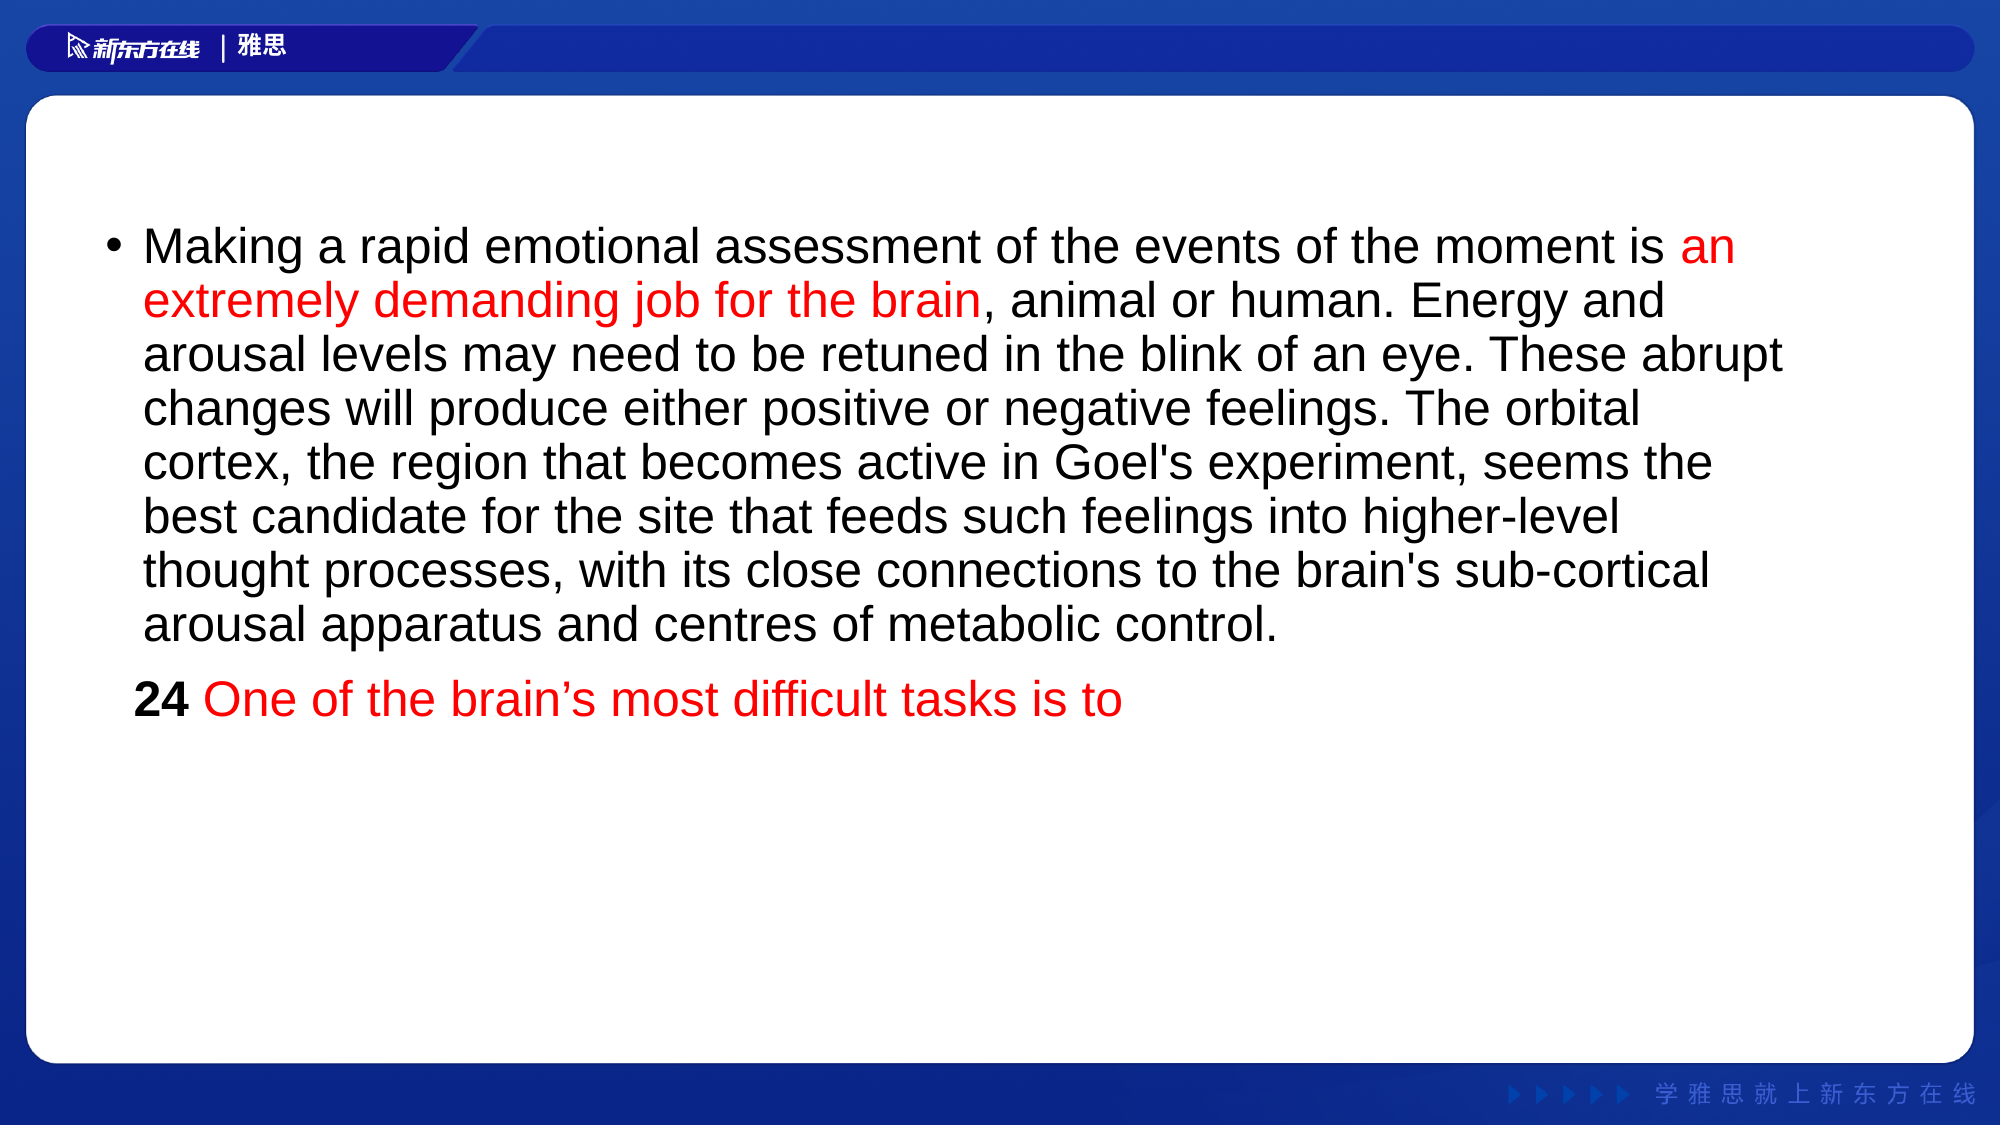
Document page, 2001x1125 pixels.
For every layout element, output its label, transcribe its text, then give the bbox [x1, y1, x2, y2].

picture [0, 0, 2000, 1125]
list Making a rapid emotional assessment of the events of the moment is an extremely demanding job for the brain, animal or human. Energy and arousal levels may need to be retuned in the blink of an eye. These abrupt changes will produce either positive or negative feelings. The orbital cortex, the region that becomes active in Goel's experiment, seems the best candidate for the site that feeds such feelings into higher-level thought processes, with its close connections to the brain's sub-cortical arousal apparatus and centres of metabolic control. 24 One of the brain’s most difficult tasks is to [90, 212, 1814, 898]
